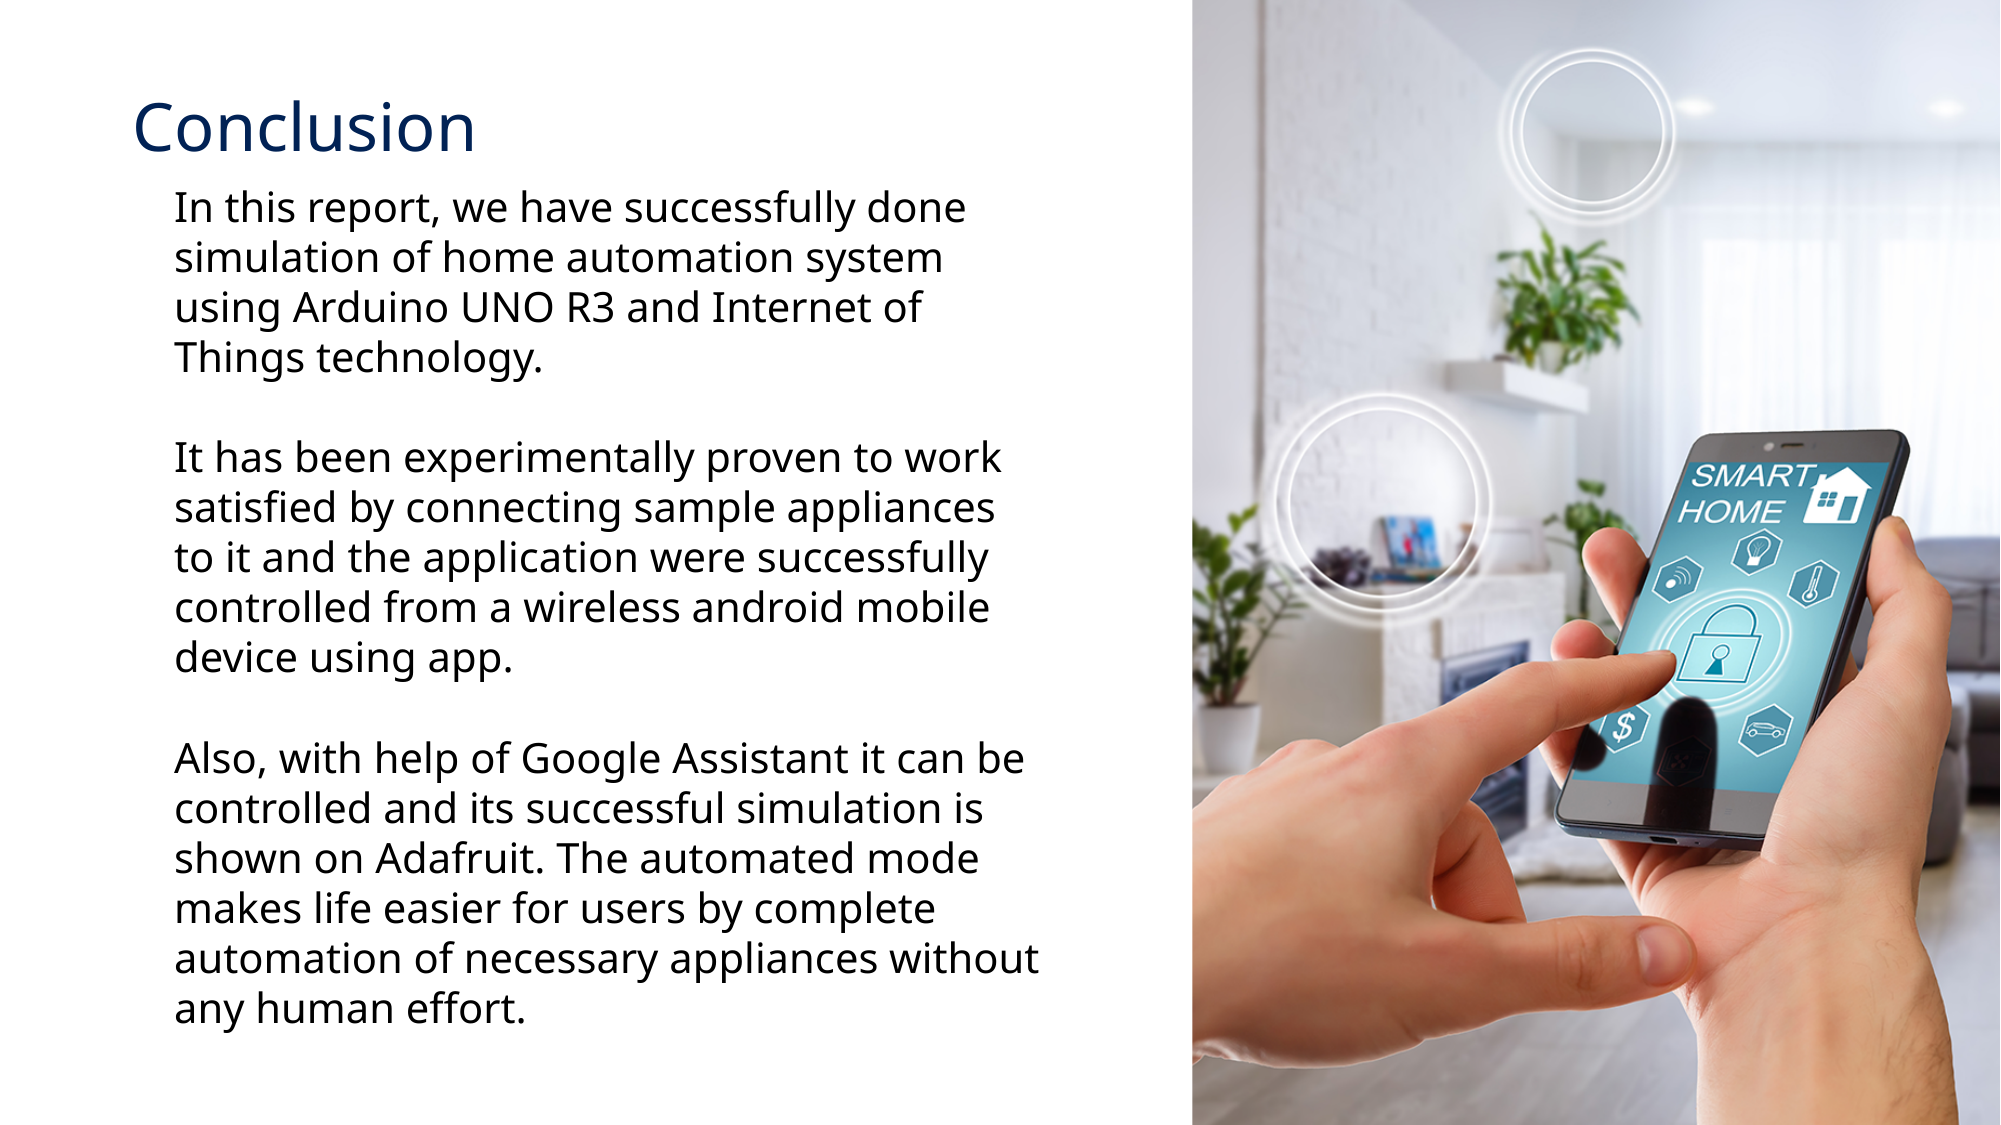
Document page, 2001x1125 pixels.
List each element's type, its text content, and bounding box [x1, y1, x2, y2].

picture [1192, 0, 2000, 1125]
text_box In this report, we have successfully done simulation of home automation system using Arduino UNO R3 and Internet of Things technology. It has been experimentally proven to work satisfied by connecting sample appliances to it and the application were successfully controlled from a wireless android mobile device using app. Also, with help of Google Assistant it can be controlled and its successful simulation is shown on Adafruit. The automated mode makes life easier for users by complete automation of necessary appliances without any human effort. [159, 173, 1058, 1089]
text_box Conclusion [117, 77, 972, 173]
